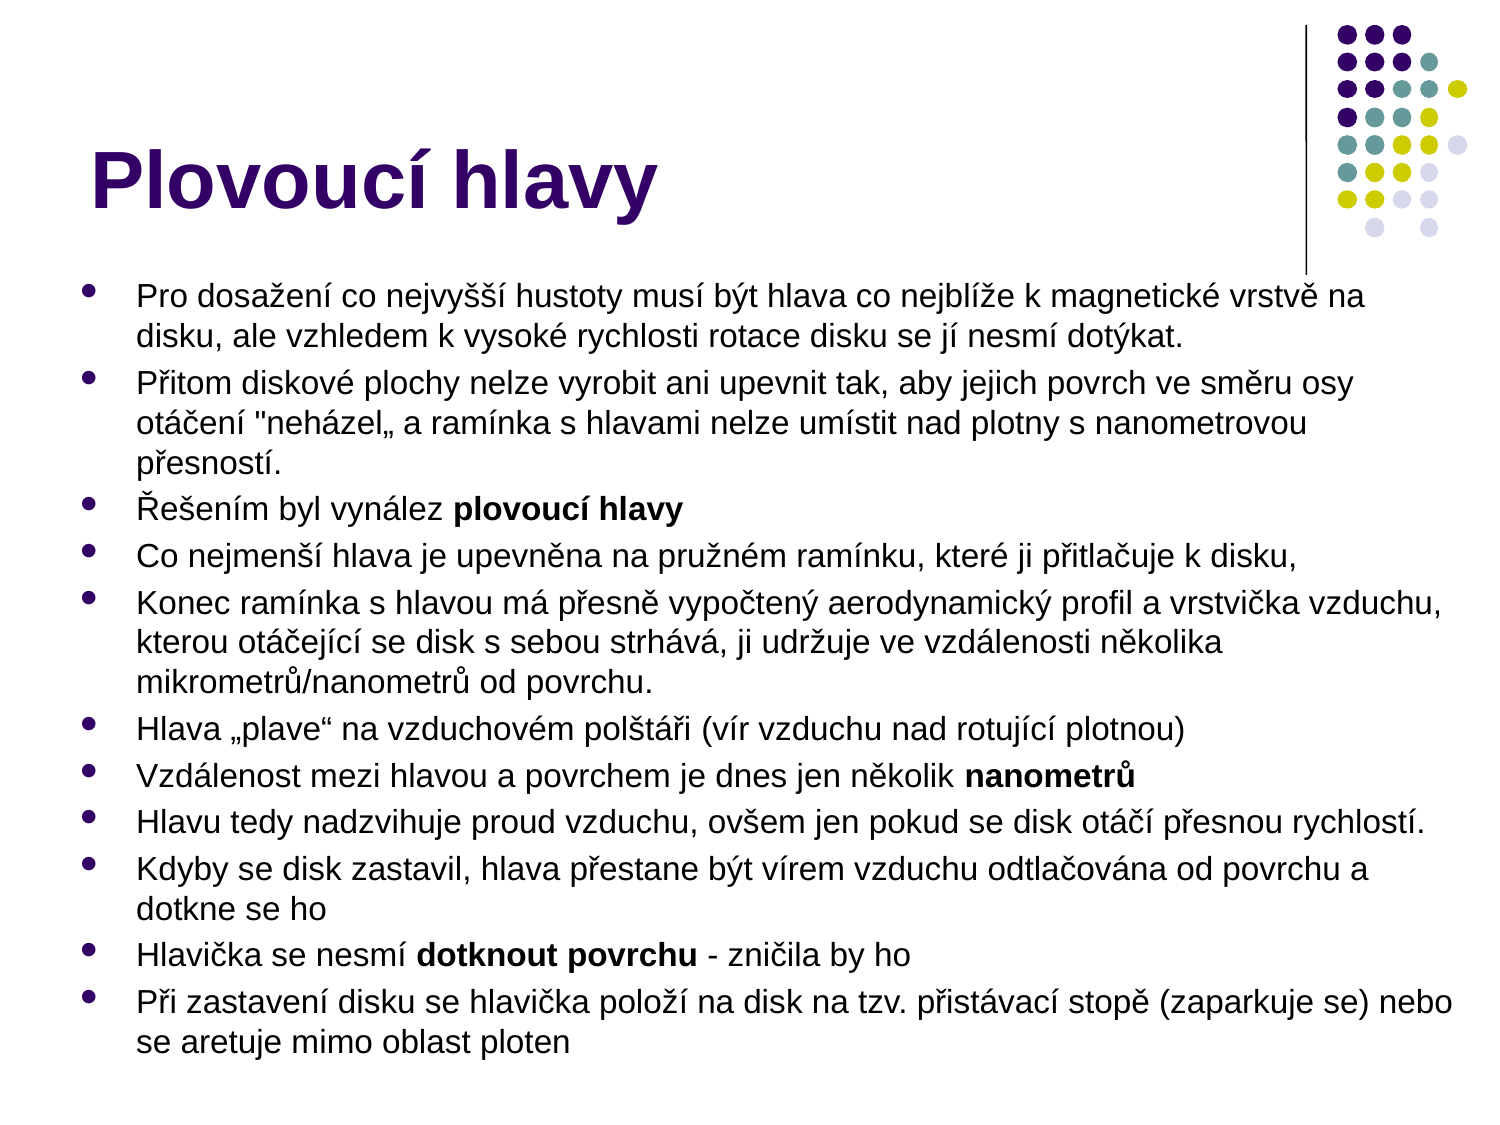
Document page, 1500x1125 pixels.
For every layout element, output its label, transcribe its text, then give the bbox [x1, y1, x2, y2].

title Plovoucí hlavy [75, 20, 1313, 233]
list Pro dosažení co nejvyšší hustoty musí být hlava co nejblíže k magnetické vrstvě na disku, ale vzhledem k vysoké rychlosti rotace disku se jí nesmí dotýkat. Přitom diskové plochy nelze vyrobit ani upevnit tak, aby jejich povrch ve směru osy otáčení "neházel„ a ramínka s hlavami nelze umístit nad plotny s nanometrovou přesností. Řešením byl vynález plovoucí hlavy Co nejmenší hlava je upevněna na pružném ramínku, které ji přitlačuje k disku, Konec ramínka s hlavou má přesně vypočtený aerodynamický profil a vrstvička vzduchu, kterou otáčející se disk s sebou strhává, ji udržuje ve vzdálenosti několika mikrometrů/nanometrů od povrchu. Hlava „plave“ na vzduchovém polštáři (vír vzduchu nad rotující plotnou) Vzdálenost mezi hlavou a povrchem je dnes jen několik nanometrů Hlavu tedy nadzvihuje proud vzduchu, ovšem jen pokud se disk otáčí přesnou rychlostí. Kdyby se disk zastavil, hlava přestane být vírem vzduchu odtlačována od povrchu a dotkne se ho Hlavička se nesmí dotknout povrchu - zničila by ho Při zastavení disku se hlavička položí na disk na tzv. přistávací stopě (zaparkuje se) nebo se aretuje mimo oblast ploten [64, 267, 1471, 991]
